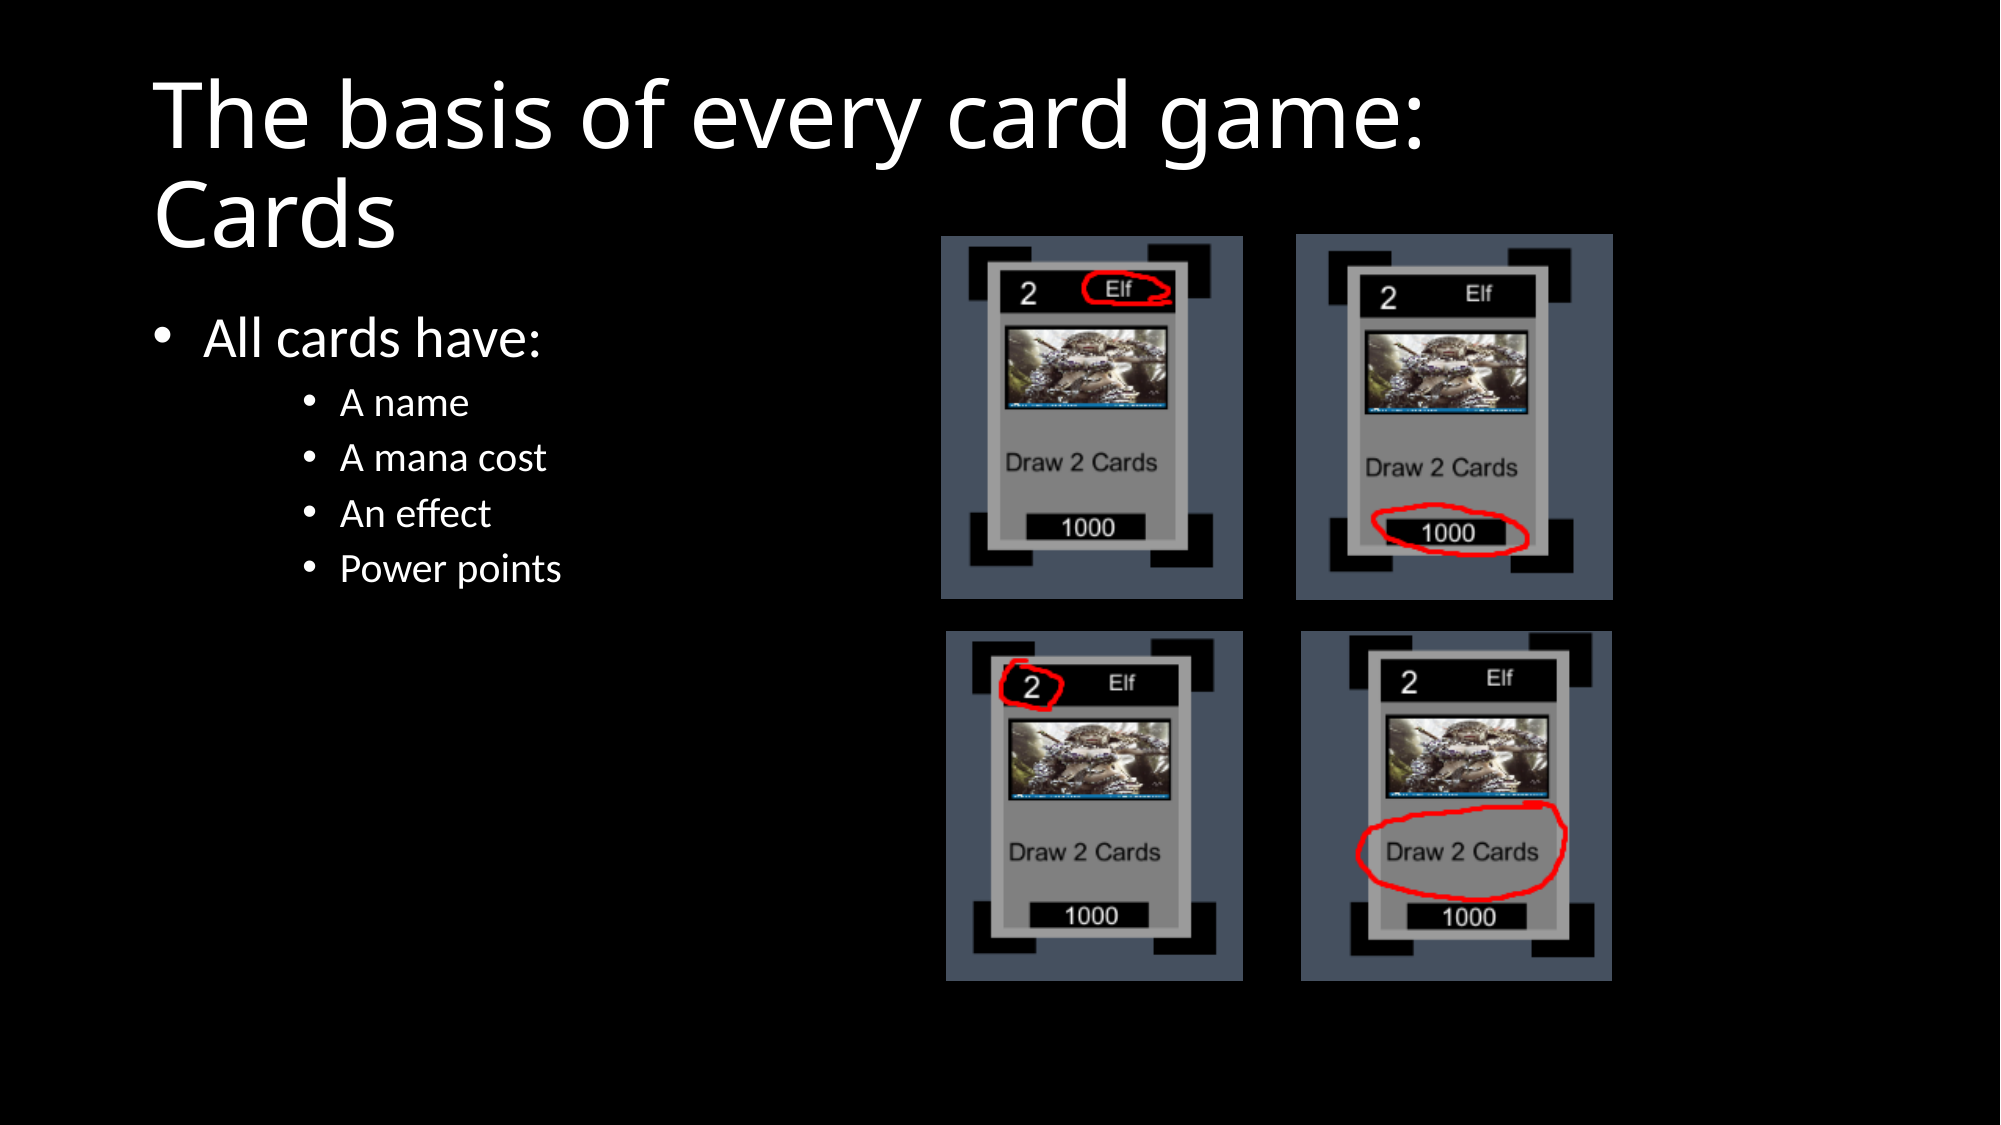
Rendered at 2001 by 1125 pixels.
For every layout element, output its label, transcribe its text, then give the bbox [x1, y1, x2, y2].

picture [1296, 234, 1613, 600]
title The basis of every card game: Cards [137, 59, 1863, 278]
picture [1301, 631, 1612, 981]
list All cards have: A name A mana cost An effect Power points [137, 299, 1863, 1014]
picture [941, 236, 1243, 600]
picture [945, 631, 1243, 981]
